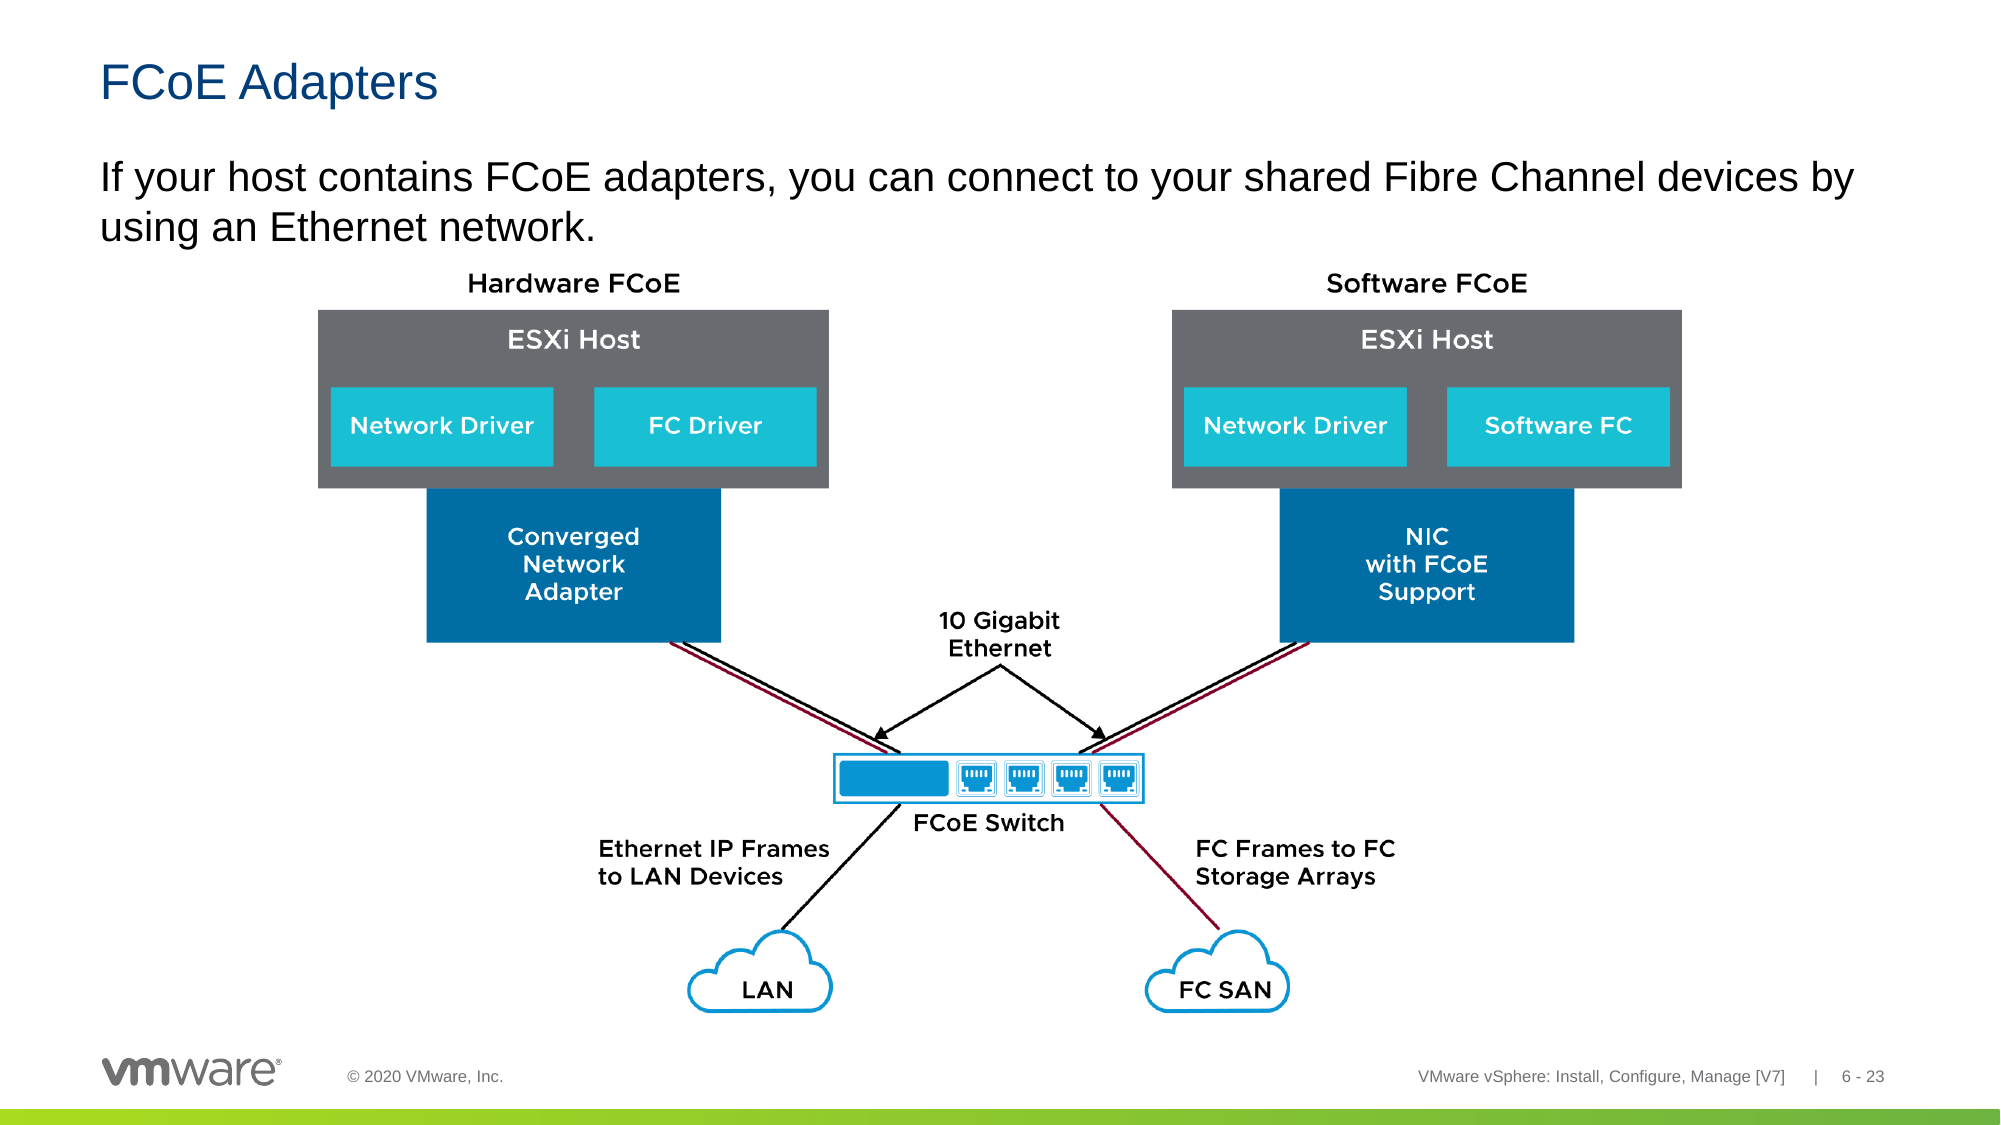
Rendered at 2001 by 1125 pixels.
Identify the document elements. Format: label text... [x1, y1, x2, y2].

footer VMware vSphere: Install, Configure, Manage [V7] | 6 - 23 [545, 1060, 1900, 1110]
list If your host contains FCoE adapters, you can connect to your shared Fibre Channel devices by using an Ethernet network. [99, 149, 1900, 247]
title FCoE Adapters [99, 54, 1900, 113]
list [318, 259, 1682, 1020]
